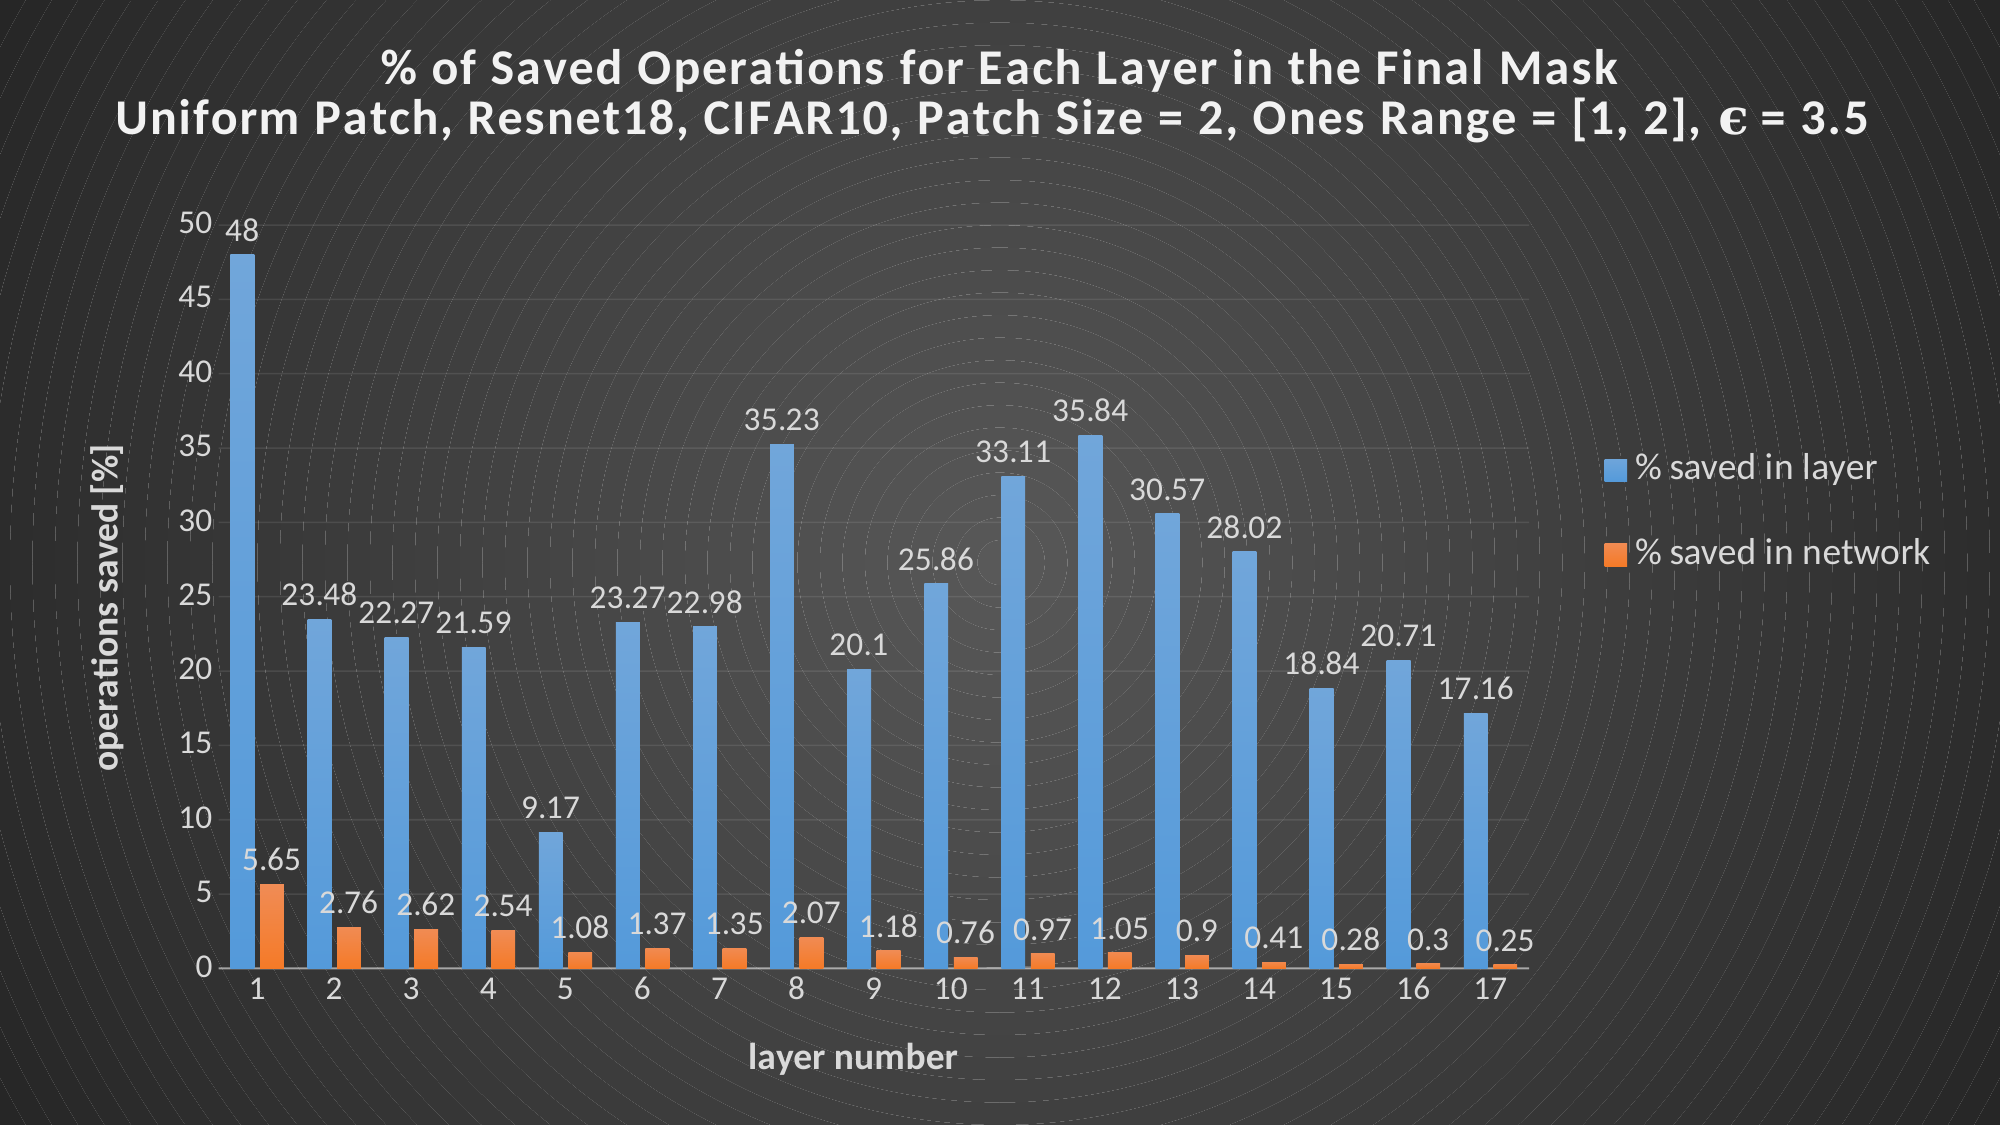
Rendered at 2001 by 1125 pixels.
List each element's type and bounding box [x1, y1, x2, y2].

chart [0, 0, 2000, 1125]
